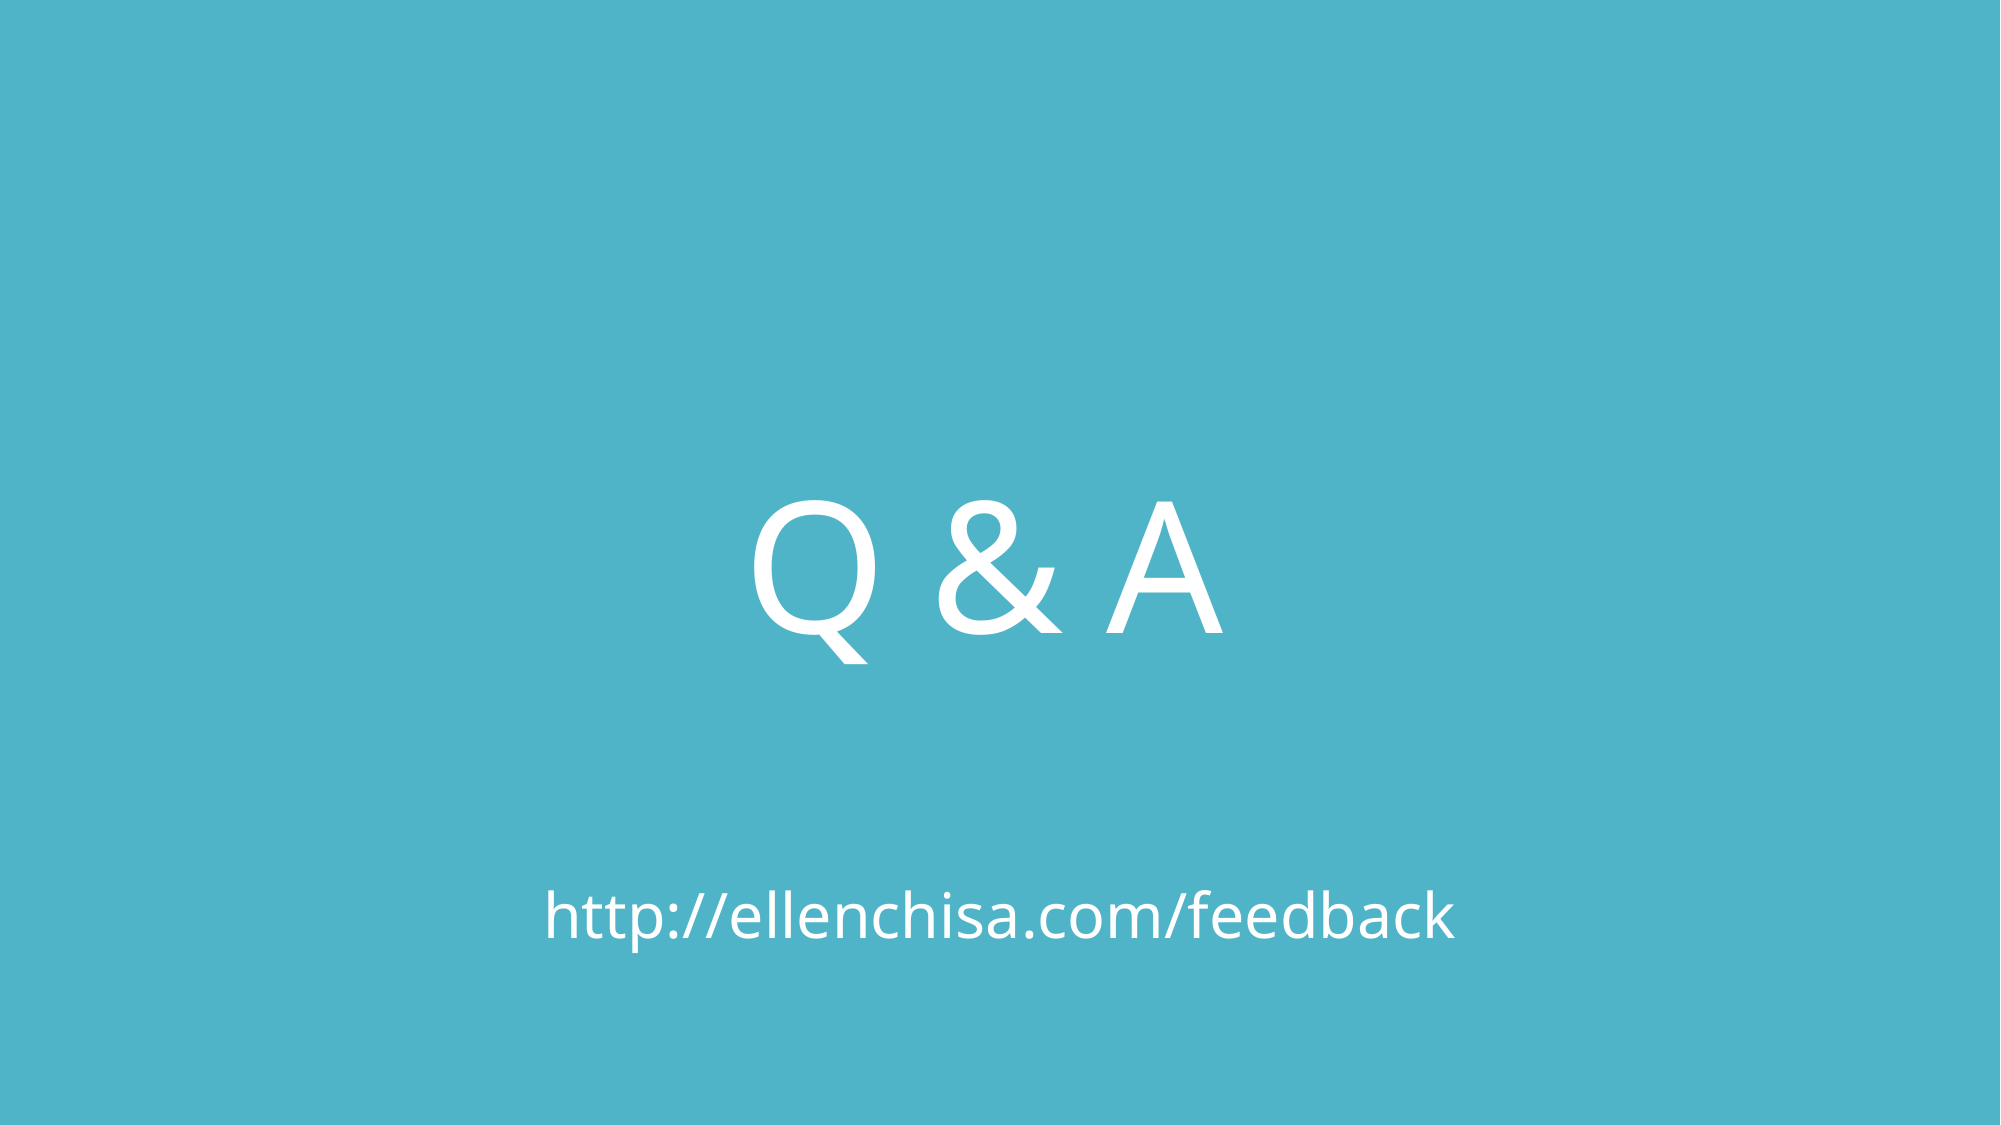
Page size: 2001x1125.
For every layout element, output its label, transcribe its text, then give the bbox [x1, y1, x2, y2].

subtitle http://ellenchisa.com/feedback [243, 690, 1757, 961]
title Q & A [98, 126, 1868, 677]
